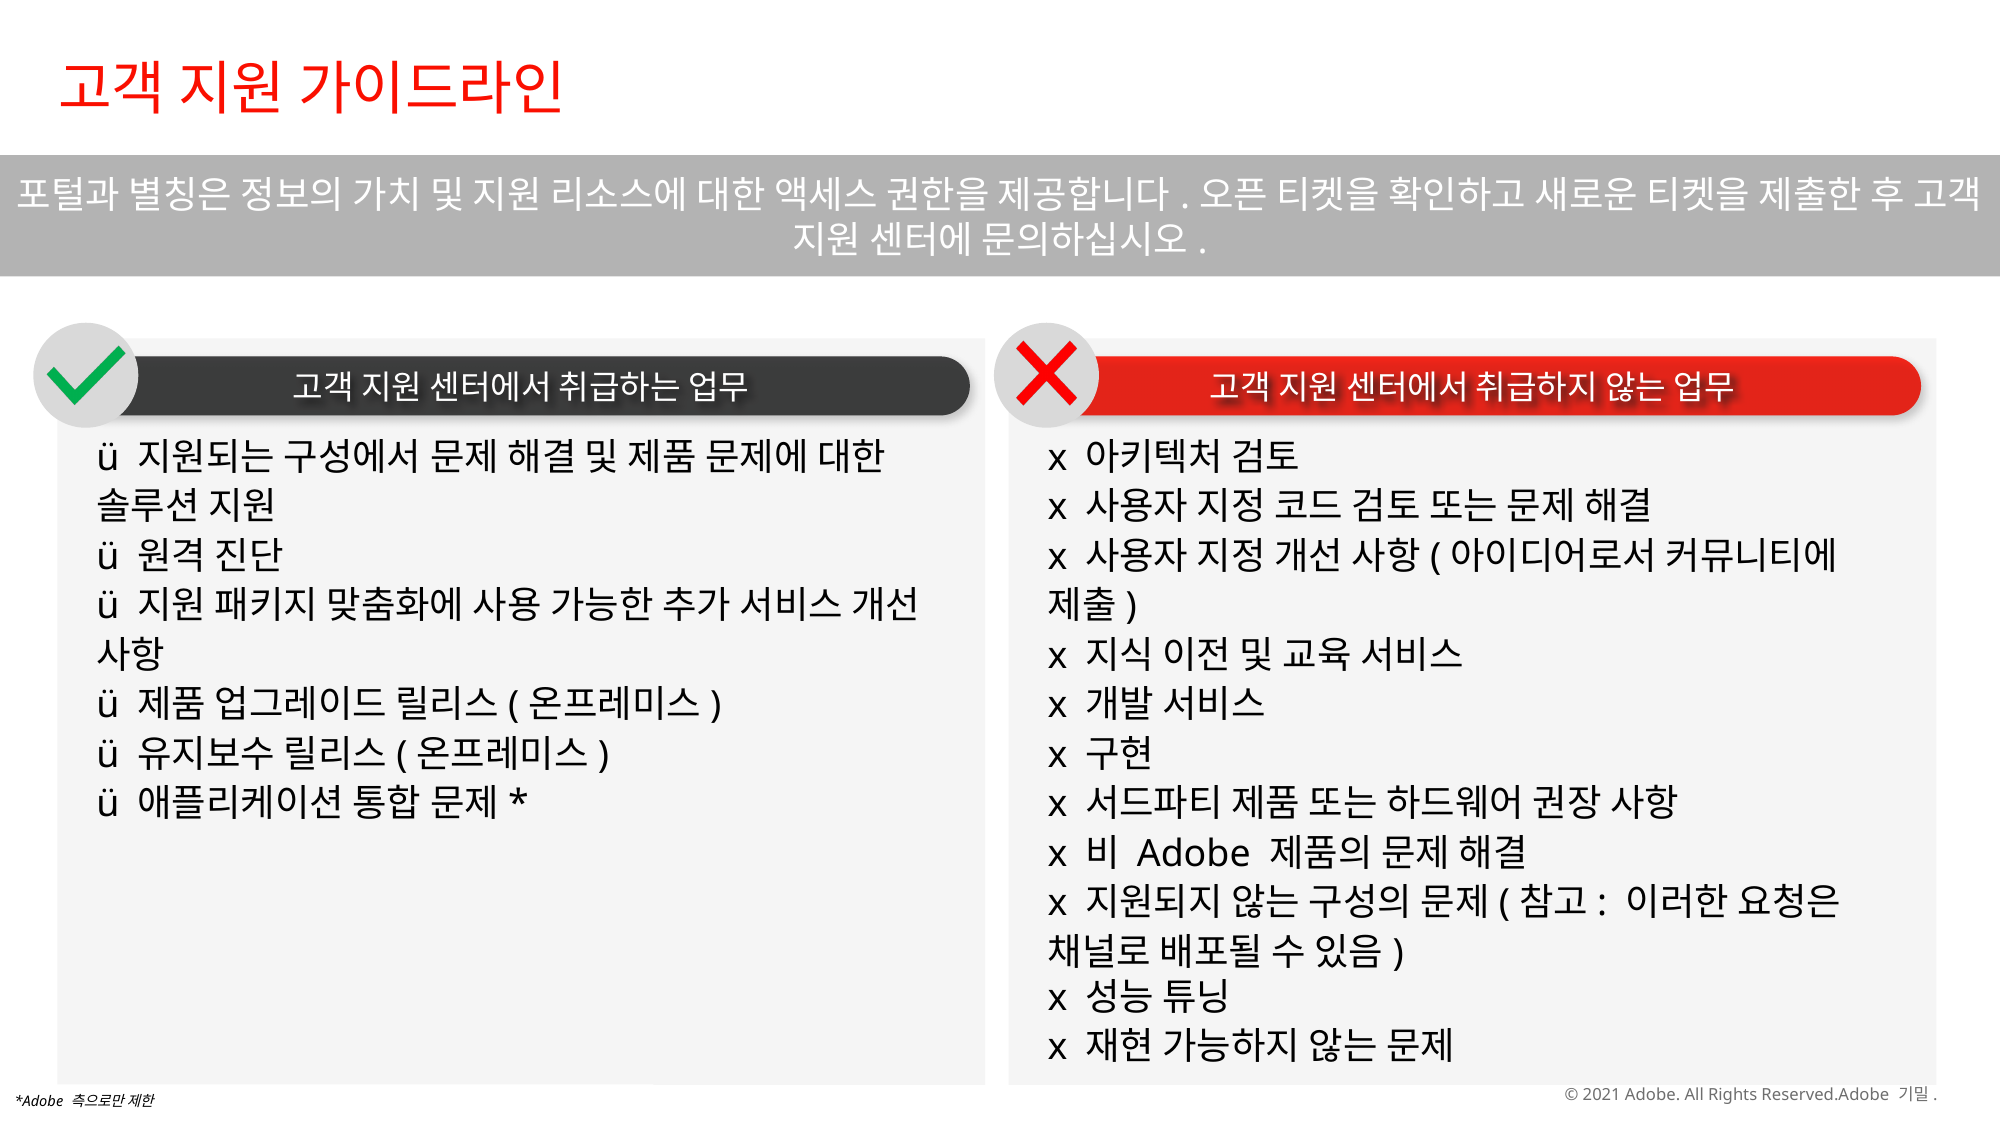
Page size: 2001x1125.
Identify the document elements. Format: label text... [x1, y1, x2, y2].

text_box [56, 337, 986, 1086]
text_box ü 지원되는 구성에서 문제 해결 및 제품 문제에 대한 솔루션 지원 ü 원격 진단 ü 지원 패키지 맞춤화에 사용 가능한 추가 서비스 개선 사항 ü 제품 업그레이드 릴리스(온프레미스) ü 유지보수 릴리스(온프레미스) ü 애플리케이션 통합 문제* [81, 420, 962, 886]
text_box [993, 322, 1099, 428]
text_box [1099, 356, 1922, 416]
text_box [139, 356, 970, 416]
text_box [33, 322, 139, 428]
text_box *Adobe 측으로만 제한 [0, 1084, 654, 1117]
title 고객 지원 가이드라인 [51, 51, 1937, 154]
text_box 포털과 별칭은 정보의 가치 및 지원 리소스에 대한 액세스 권한을 제공합니다.오픈 티켓을 확인하고 새로운 티켓을 제출한 후 고객 지원 센터에 문의하십시오. [0, 154, 2000, 277]
text_box x 아키텍처 검토 x 사용자 지정 코드 검토 또는 문제 해결 x 사용자 지정 개선 사항(아이디어로서 커뮤니티에 제출) x 지식 이전 및 교육 서비스 x 개발 서비스 x 구현 x 서드파티 제품 또는 하드웨어 권장 사항 x 비 Adobe 제품의 문제 해결 x 지원되지 않는 구성의 문제(참고: 이러한 요청은 채널로 배포될 수 있음) x 성능 튜닝 x 재현 가능하지 않는 문제 [1032, 420, 1913, 1075]
text_box [1008, 337, 1937, 1086]
